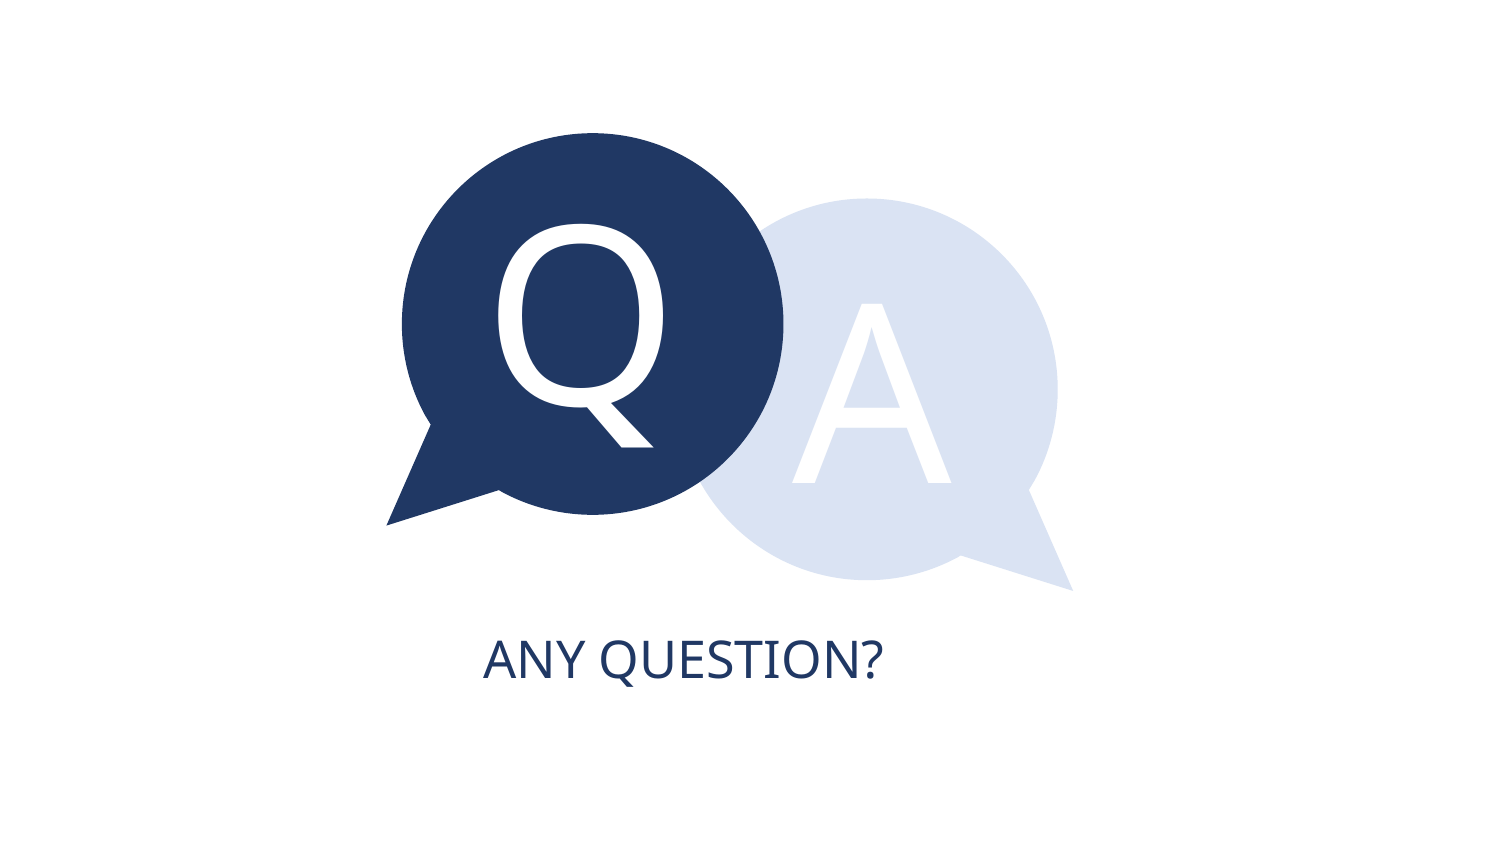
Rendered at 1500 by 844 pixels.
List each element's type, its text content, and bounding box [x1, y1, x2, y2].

text_box ANY QUESTION? [468, 619, 947, 697]
text_box [700, 246, 1076, 593]
text_box [516, 132, 670, 148]
text_box [760, 197, 968, 267]
text_box A [777, 226, 995, 541]
text_box Q [468, 148, 686, 463]
text_box [384, 156, 777, 528]
